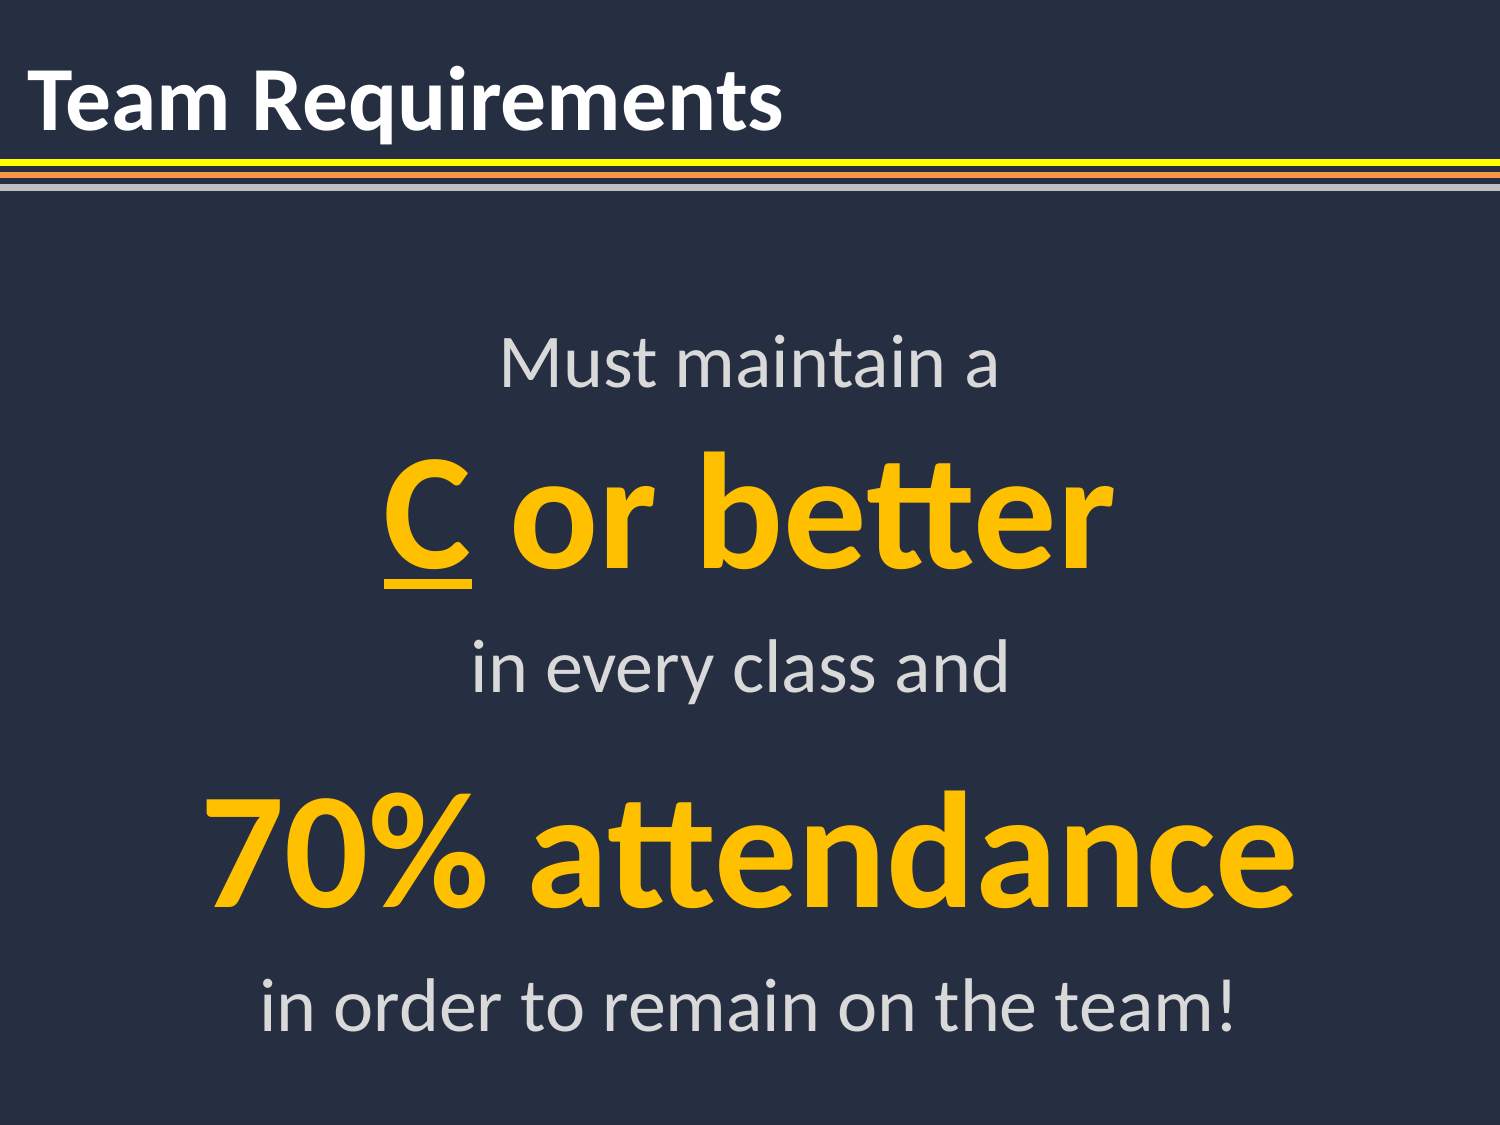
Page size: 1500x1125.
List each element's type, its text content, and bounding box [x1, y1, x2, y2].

title Team Requirements [12, 24, 1213, 159]
text_box Must maintain a C or better in every class and 70% attendance in order to remain on the team! [24, 212, 1475, 1063]
